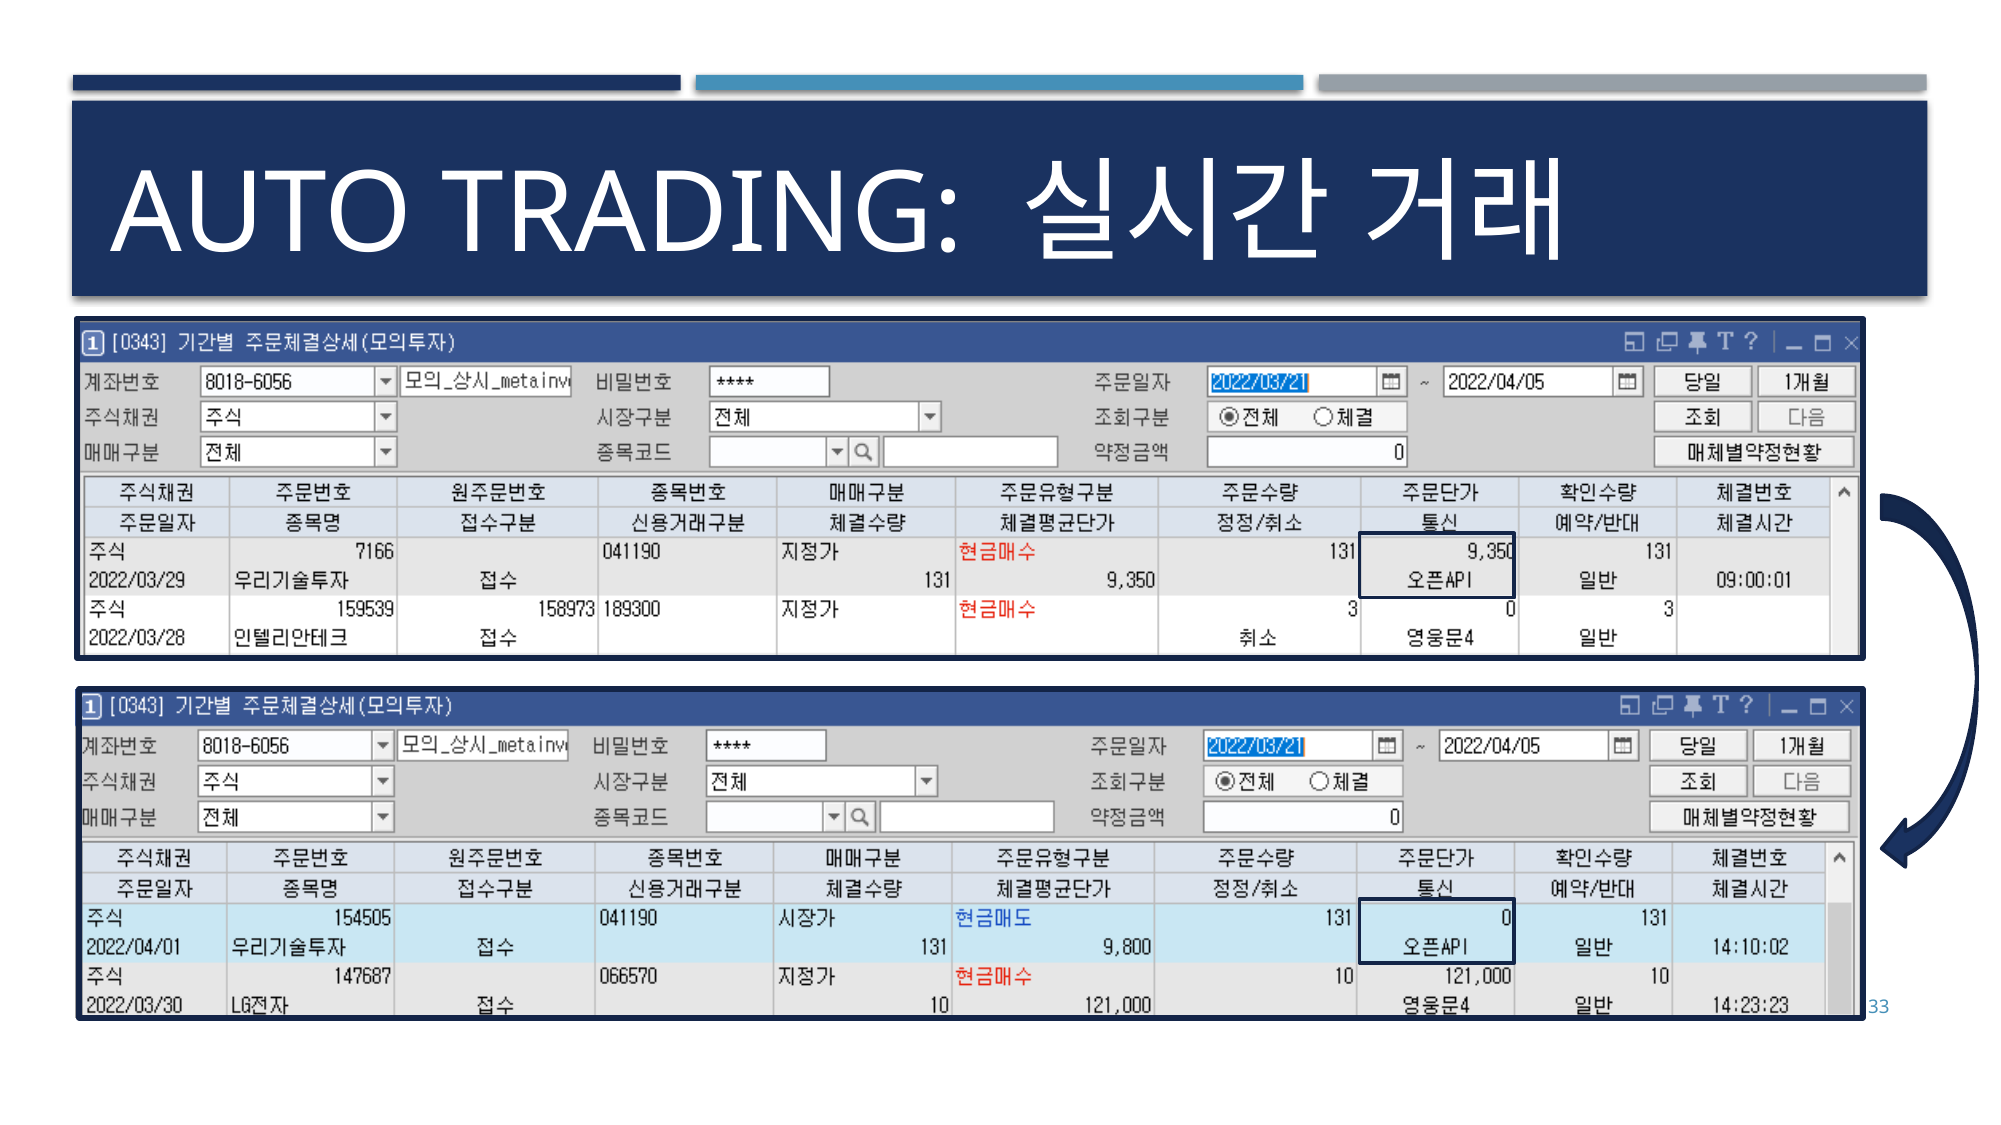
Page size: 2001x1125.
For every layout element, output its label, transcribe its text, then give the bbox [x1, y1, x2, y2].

text_box [1879, 493, 1979, 869]
picture [78, 321, 1864, 656]
slide_number 33 [1732, 977, 1905, 1037]
title AUTO TRADING: 실시간 거래 [95, 115, 1905, 282]
picture [74, 688, 1864, 1019]
